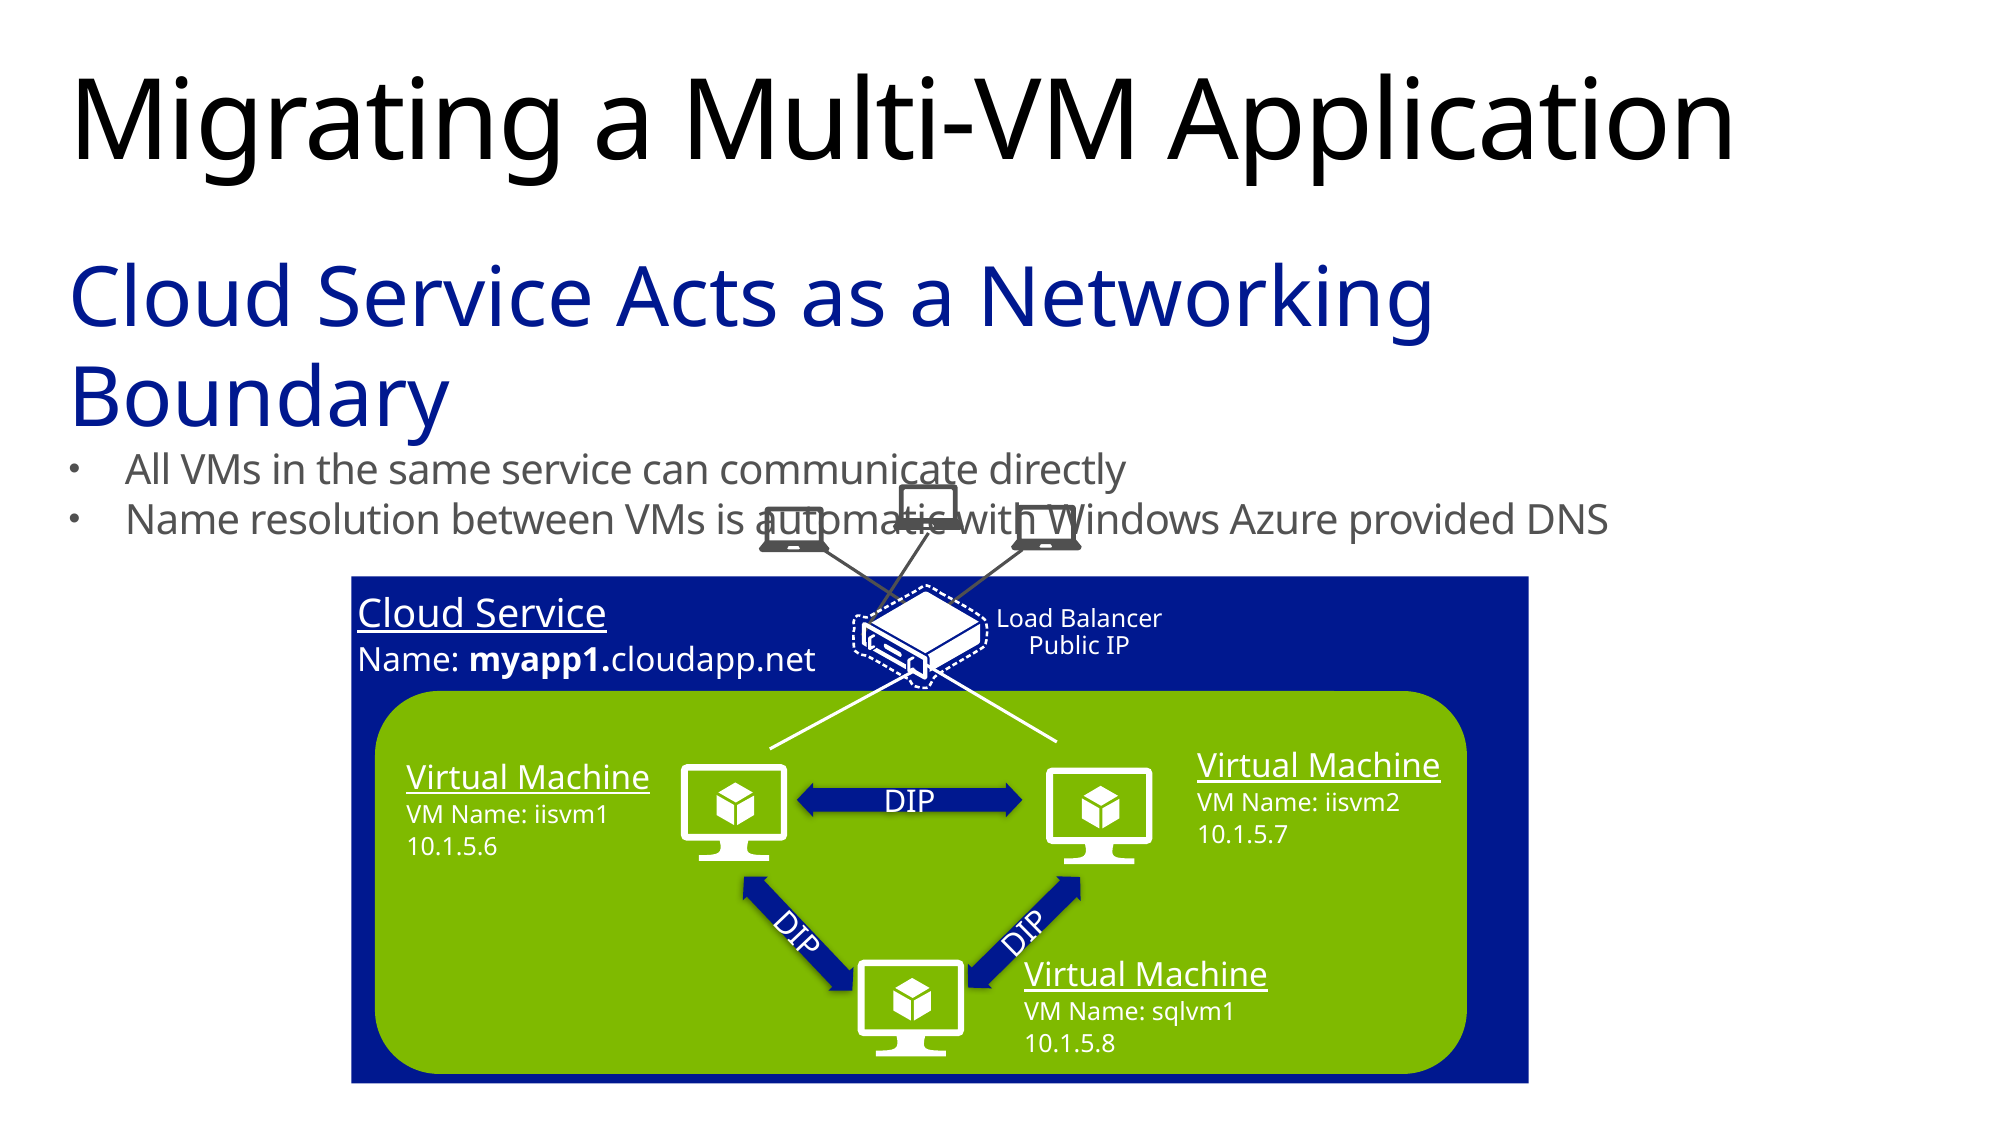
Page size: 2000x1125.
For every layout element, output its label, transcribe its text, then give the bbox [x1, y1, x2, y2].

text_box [822, 549, 909, 606]
text_box [374, 690, 1468, 1075]
title Migrating a Multi-VM Application [44, 47, 1956, 196]
text_box DIP [967, 876, 1081, 989]
text_box [1011, 504, 1082, 551]
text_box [926, 664, 1058, 743]
text_box Cloud Service Name: myapp1.cloudapp.net [357, 592, 817, 679]
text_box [851, 583, 989, 690]
text_box DIP [742, 876, 854, 991]
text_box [769, 669, 917, 750]
picture [857, 958, 965, 1058]
picture [680, 763, 789, 862]
picture [1045, 766, 1154, 865]
text_box Virtual Machine VM Name: iisvm2 10.1.5.7 [1197, 748, 1450, 881]
list Cloud Service Acts as a Networking Boundary All VMs in the same service can communicate directly Name resolution between VMs is automatic with Windows Azure provided DNS [44, 228, 1773, 461]
text_box [758, 506, 830, 553]
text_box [947, 549, 1023, 606]
text_box [350, 575, 1024, 1084]
text_box [892, 484, 964, 530]
text_box Virtual Machine VM Name: iisvm1 10.1.5.6 [406, 760, 660, 893]
text_box [1023, 575, 1529, 1084]
text_box Virtual Machine VM Name: sqlvm1 10.1.5.8 [1024, 958, 1278, 1090]
text_box DIP [796, 782, 1023, 818]
text_box Load Balancer Public IP [989, 598, 1178, 668]
